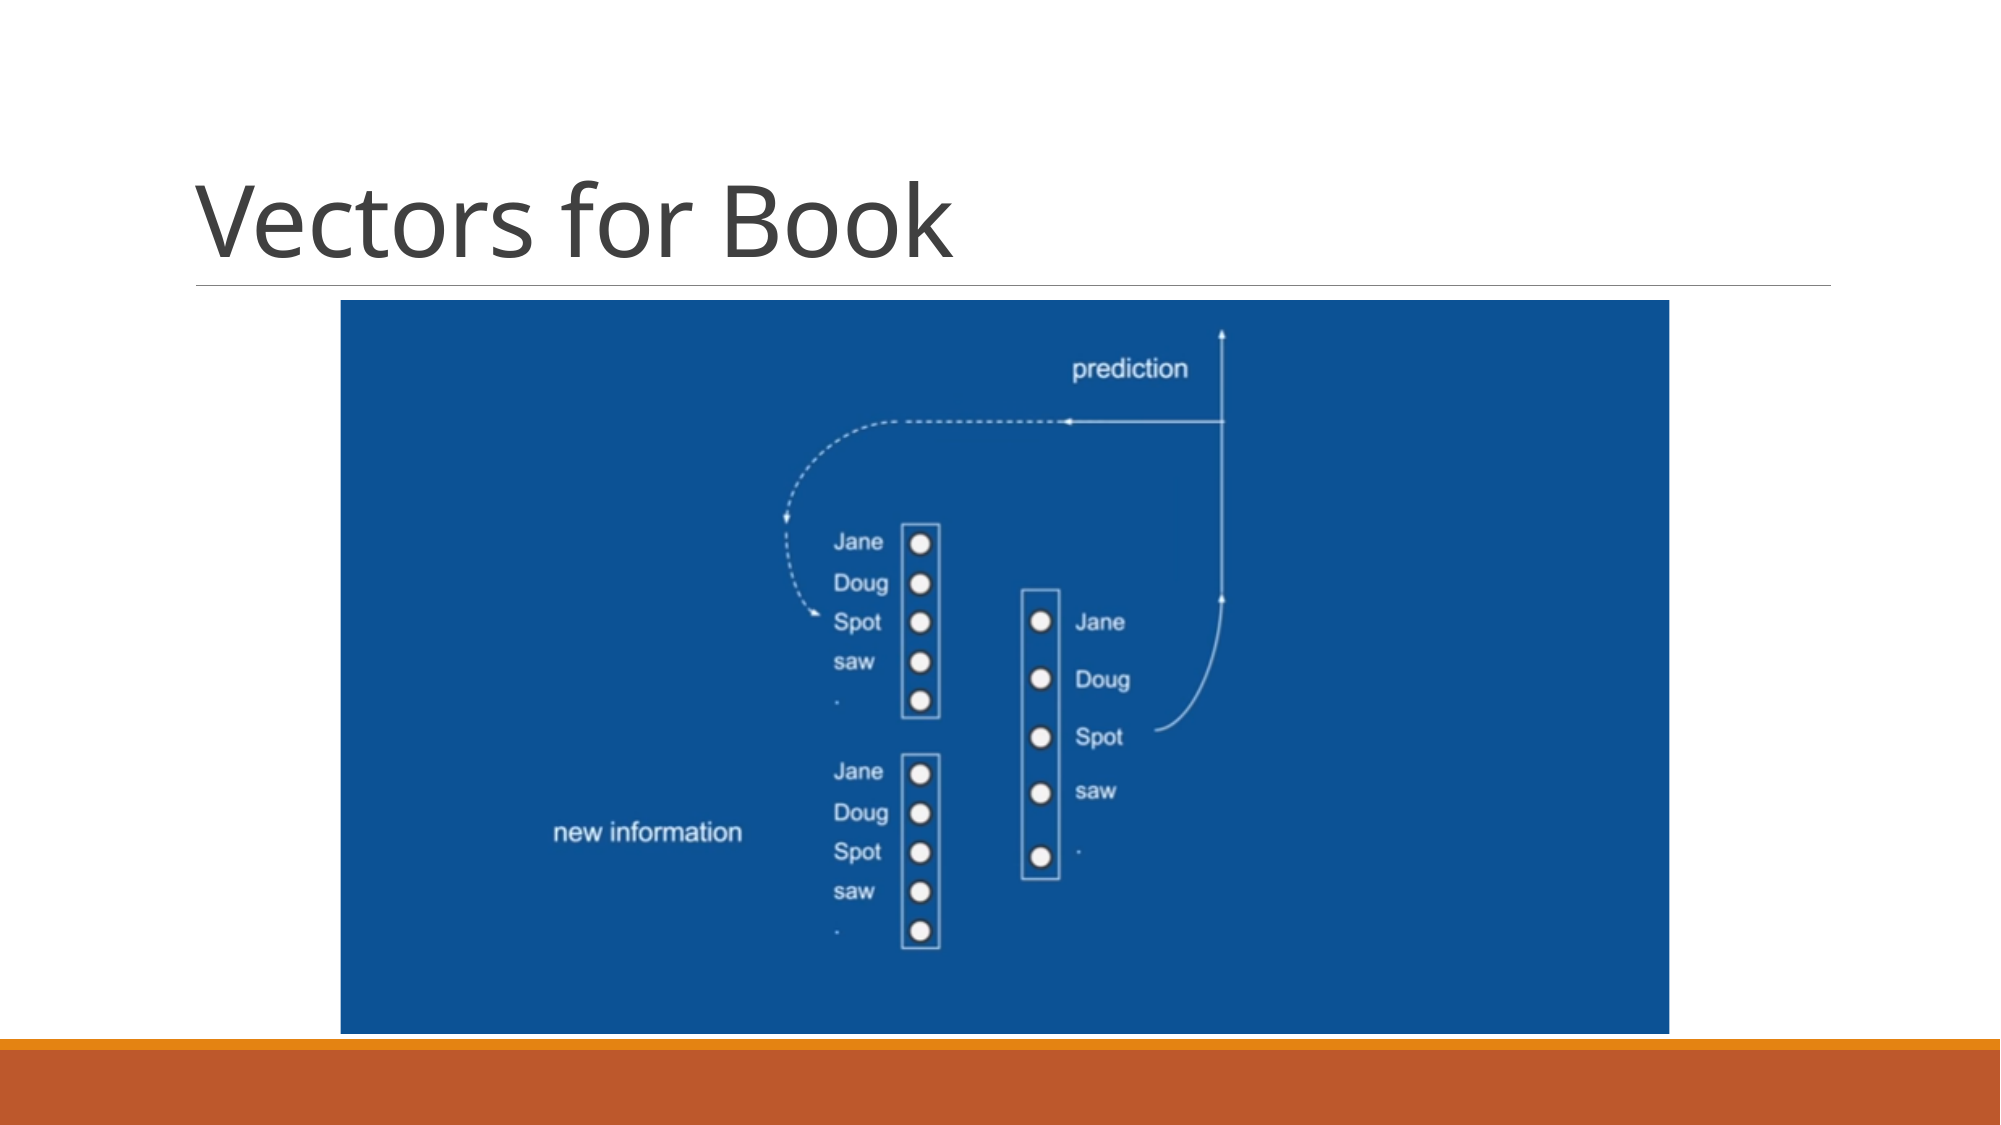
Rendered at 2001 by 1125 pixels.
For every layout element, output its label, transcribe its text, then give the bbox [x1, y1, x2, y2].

picture [339, 299, 1670, 1034]
title Vectors for Book [180, 47, 1830, 285]
